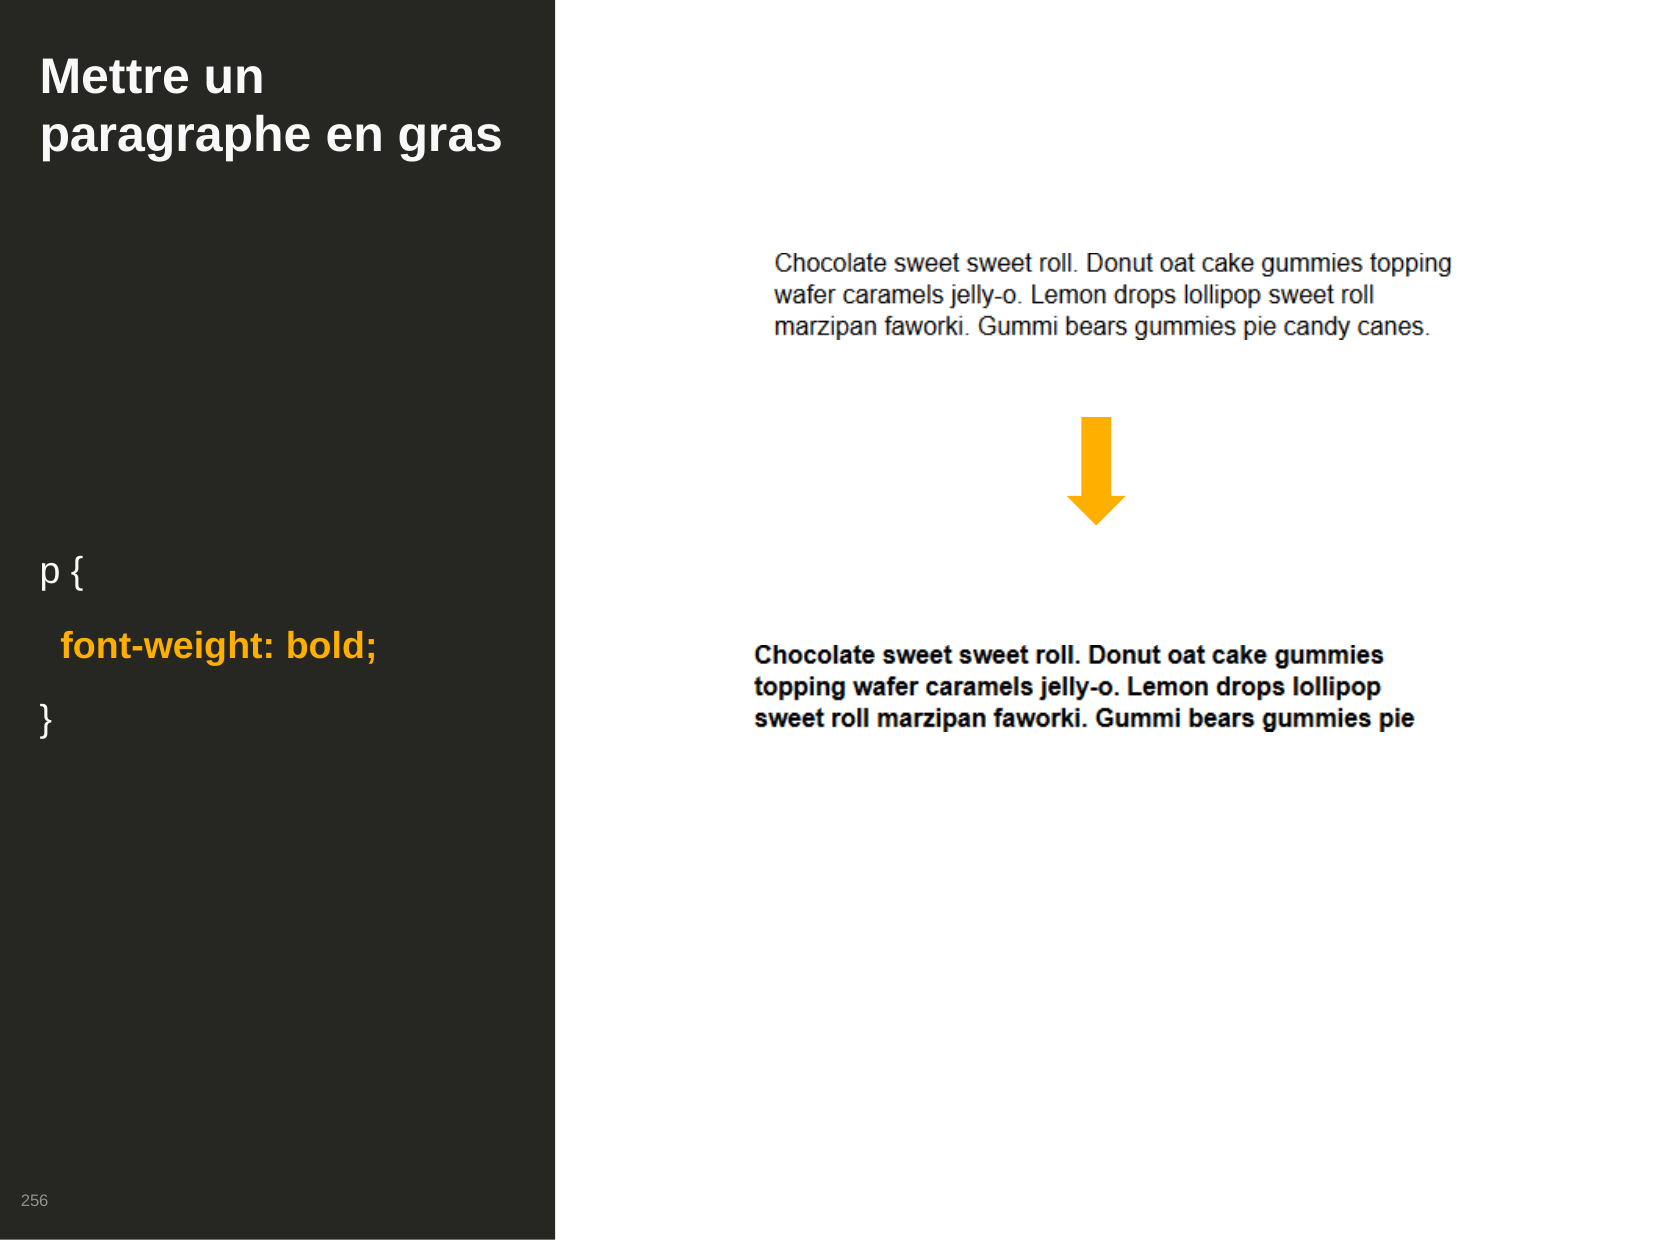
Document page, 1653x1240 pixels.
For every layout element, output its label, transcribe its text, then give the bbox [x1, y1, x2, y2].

text_box [773, 253, 1452, 340]
text_box 256 [18, 1187, 51, 1210]
text_box [1066, 417, 1126, 526]
text_box p { font-weight: bold; } [37, 543, 380, 739]
text_box [0, 0, 556, 1240]
title Mettre un paragraphe en gras [37, 39, 506, 252]
text_box [753, 645, 1416, 732]
